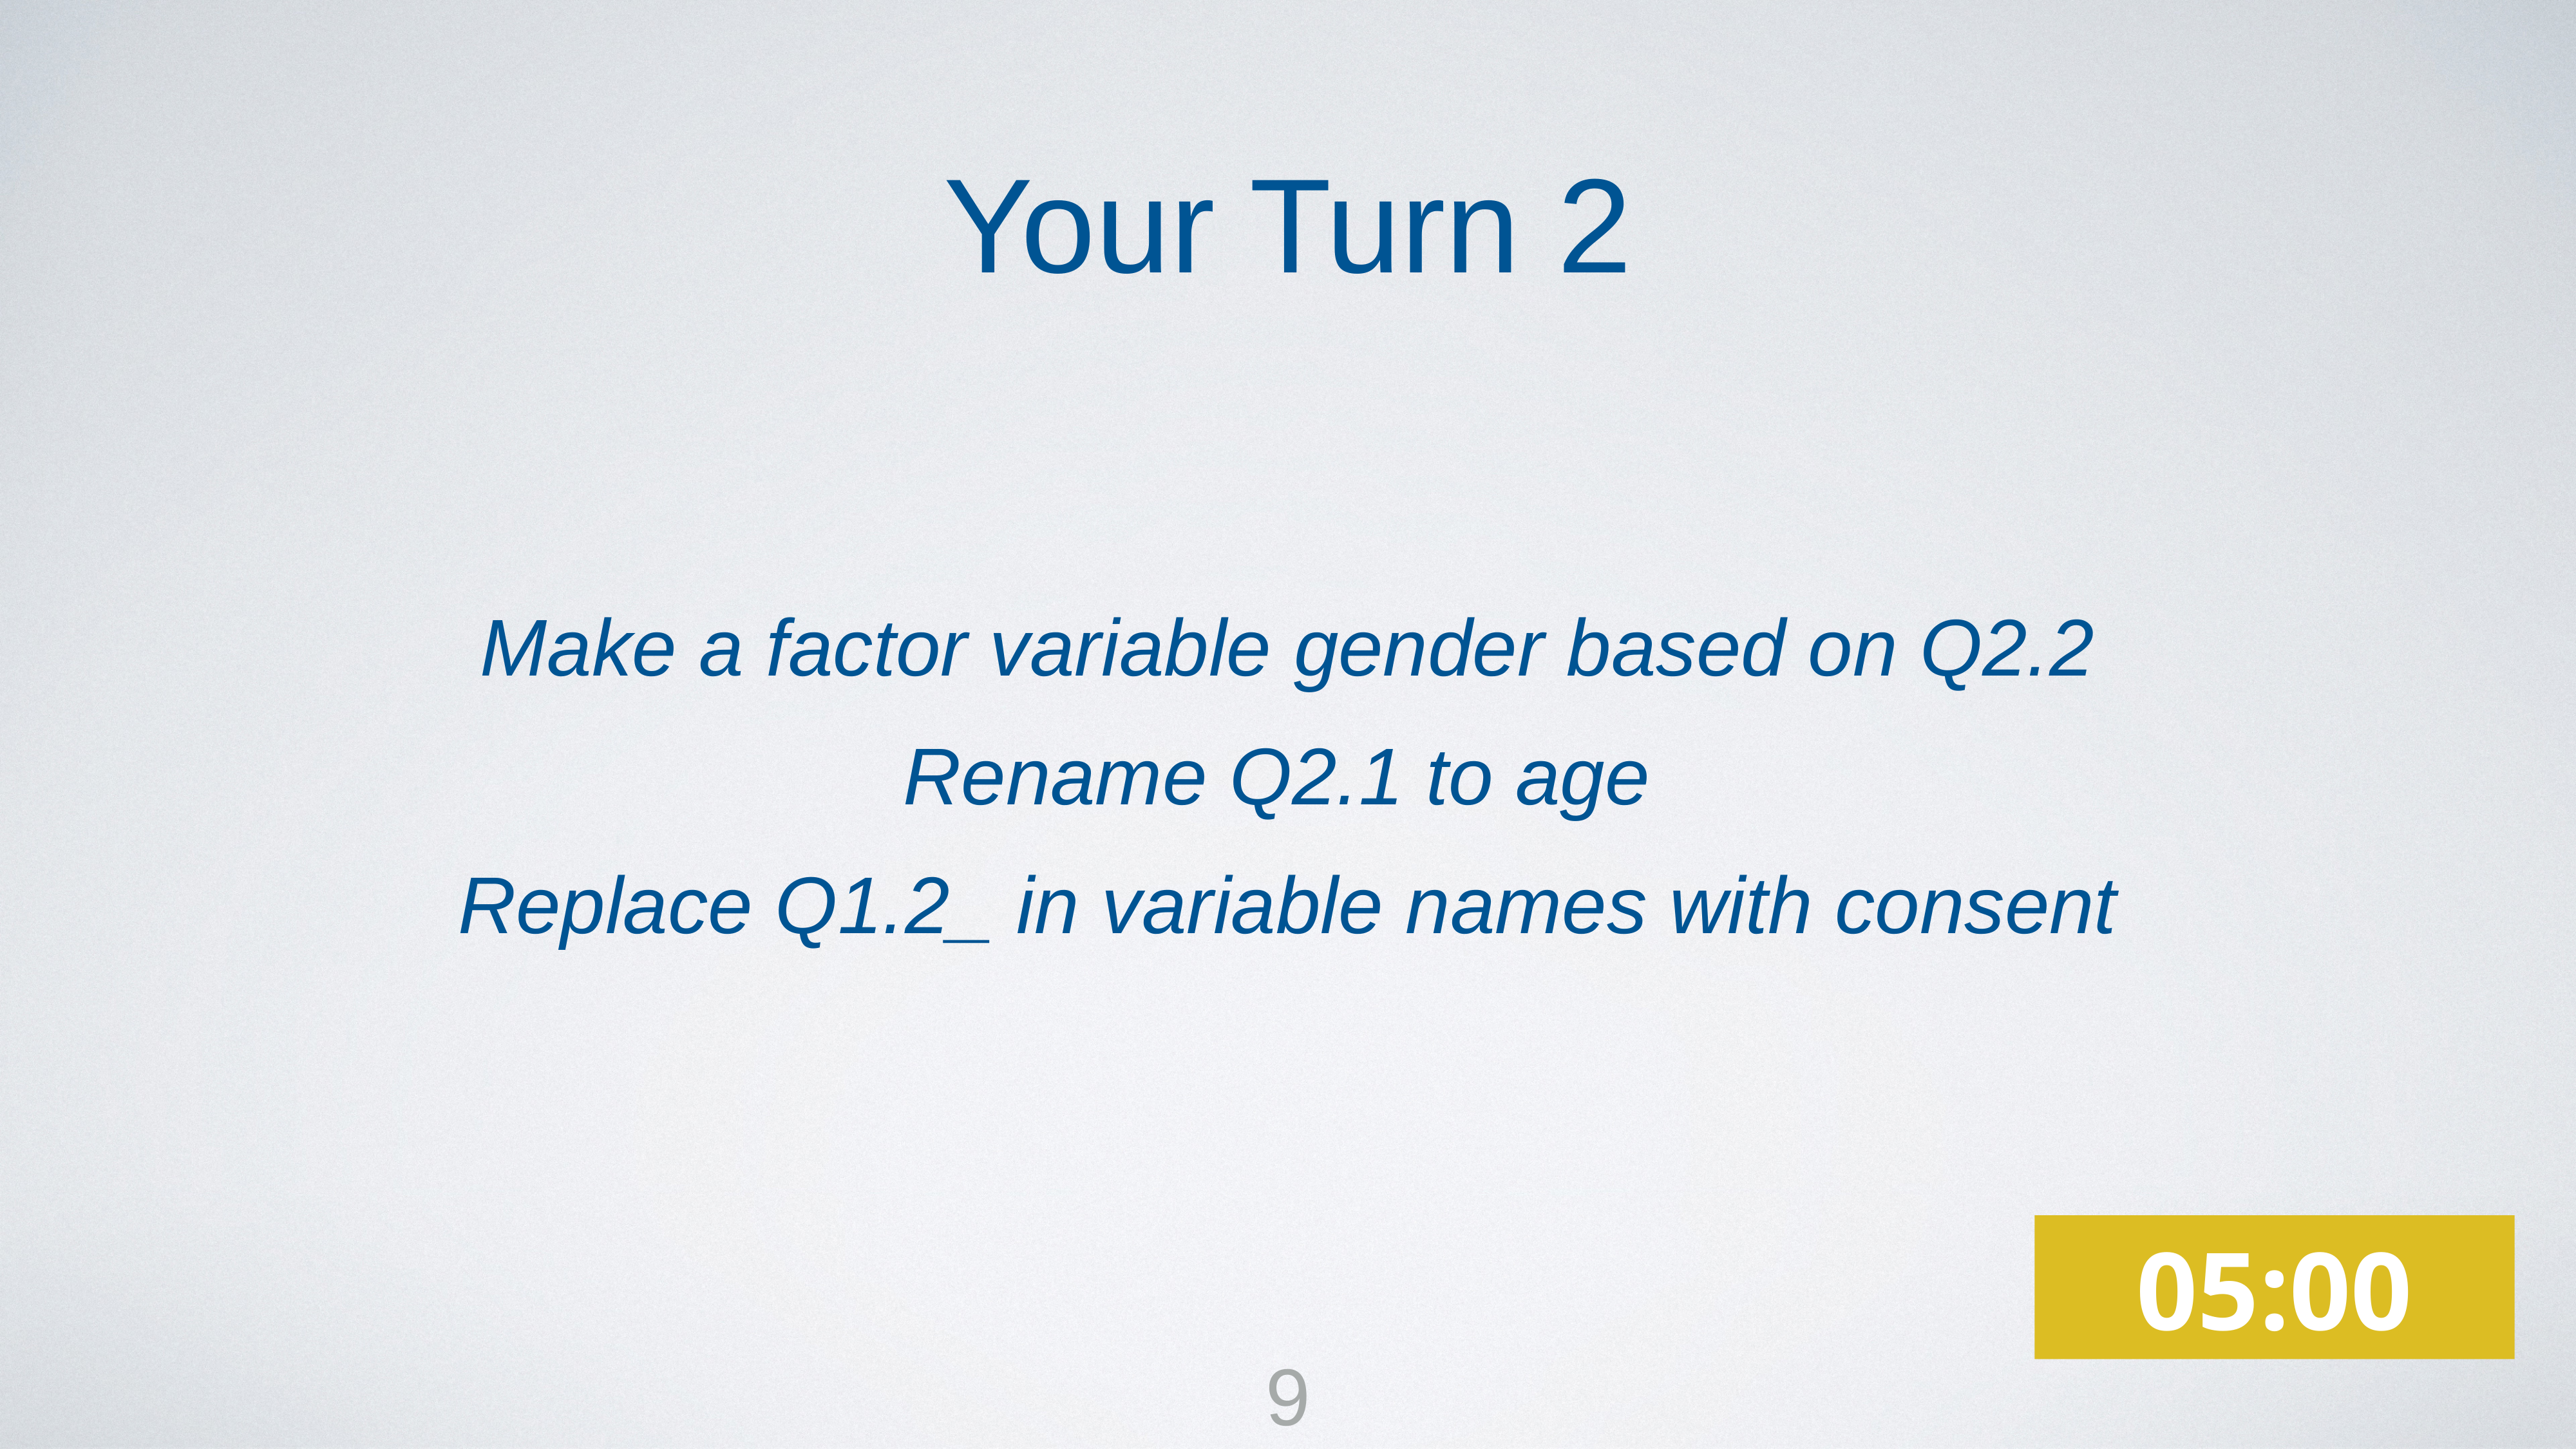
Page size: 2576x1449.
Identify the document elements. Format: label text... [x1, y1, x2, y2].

list Make a factor variable gender based on Q2.2 Rename Q2.1 to age Replace Q1.2_ in variable names with consent [254, 342, 2322, 1204]
picture [0, 0, 2576, 1449]
text_box 05:00 [2034, 1215, 2515, 1359]
text_box 9 [1097, 1338, 1479, 1449]
title Your Turn 2 [510, 37, 2066, 342]
